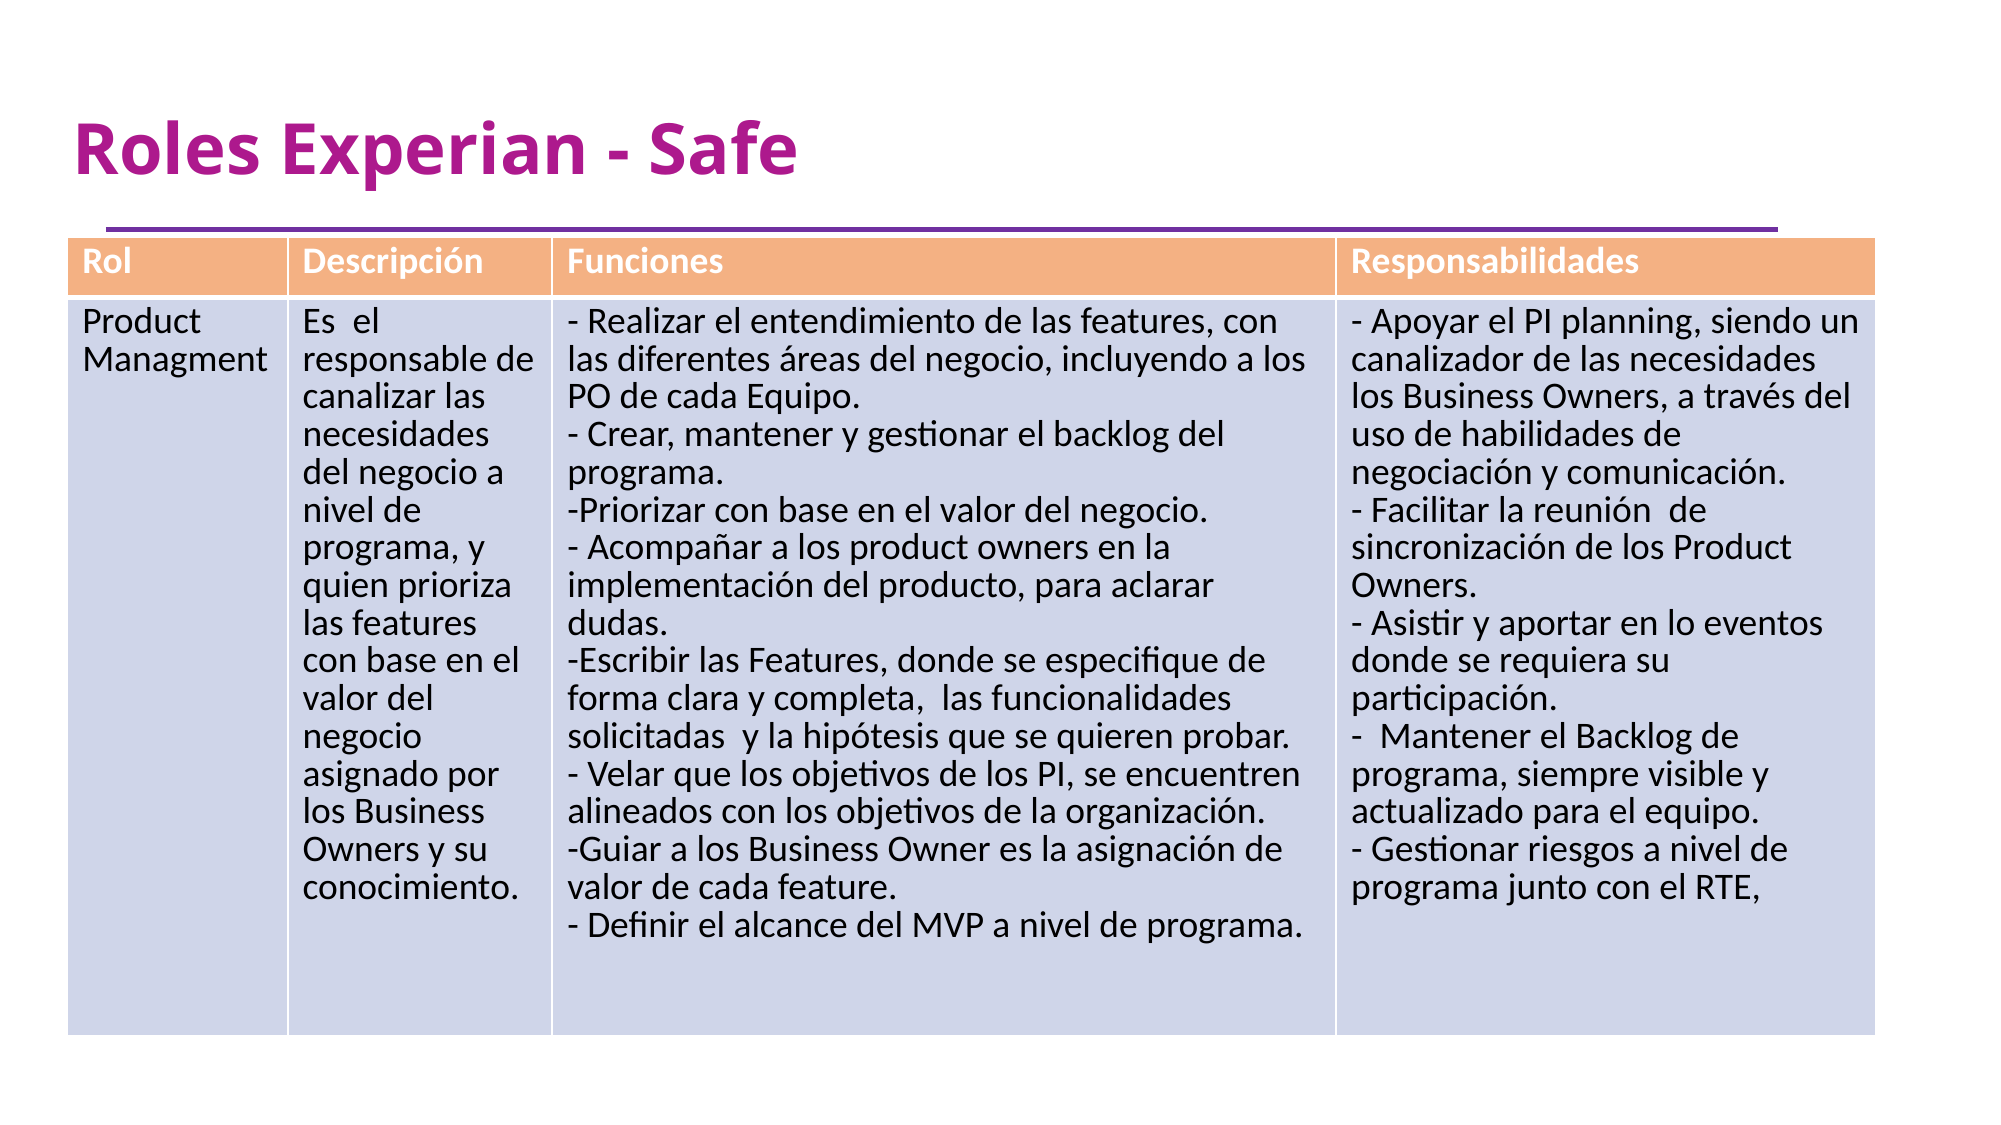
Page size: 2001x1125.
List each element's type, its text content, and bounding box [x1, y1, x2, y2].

table_cell Product Managment [68, 300, 287, 1035]
table_cell - Apoyar el PI planning, siendo un canalizador de las necesidades los Business Owners, a través del uso de habilidades de negociación y comunicación. - Facilitar la reunión de sincronización de los Product Owners. - Asistir y aportar en lo eventos donde se requiera su participación. - Mantener el Backlog de programa, siempre visible y actualizado para el equipo. - Gestionar riesgos a nivel de programa junto con el RTE, [1337, 300, 1875, 1035]
table_cell - Realizar el entendimiento de las features, con las diferentes áreas del negocio, incluyendo a los PO de cada Equipo. - Crear, mantener y gestionar el backlog del programa. -Priorizar con base en el valor del negocio. - Acompañar a los product owners en la implementación del producto, para aclarar dudas. -Escribir las Features, donde se especifique de forma clara y completa, las funcionalidades solicitadas y la hipótesis que se quieren probar. - Velar que los objetivos de los PI, se encuentren alineados con los objetivos de la organización. -Guiar a los Business Owner es la asignación de valor de cada feature. - Definir el alcance del MVP a nivel de programa. [553, 300, 1335, 1035]
table_header Rol [68, 238, 287, 295]
table_header Descripción [289, 238, 551, 295]
text_box Roles Experian - Safe [57, 105, 1807, 198]
table_cell Es el responsable de canalizar las necesidades del negocio a nivel de programa, y quien prioriza las features con base en el valor del negocio asignado por los Business Owners y su conocimiento. [289, 300, 551, 1035]
table_header Responsabilidades [1337, 238, 1875, 295]
table_header Funciones [553, 238, 1335, 295]
